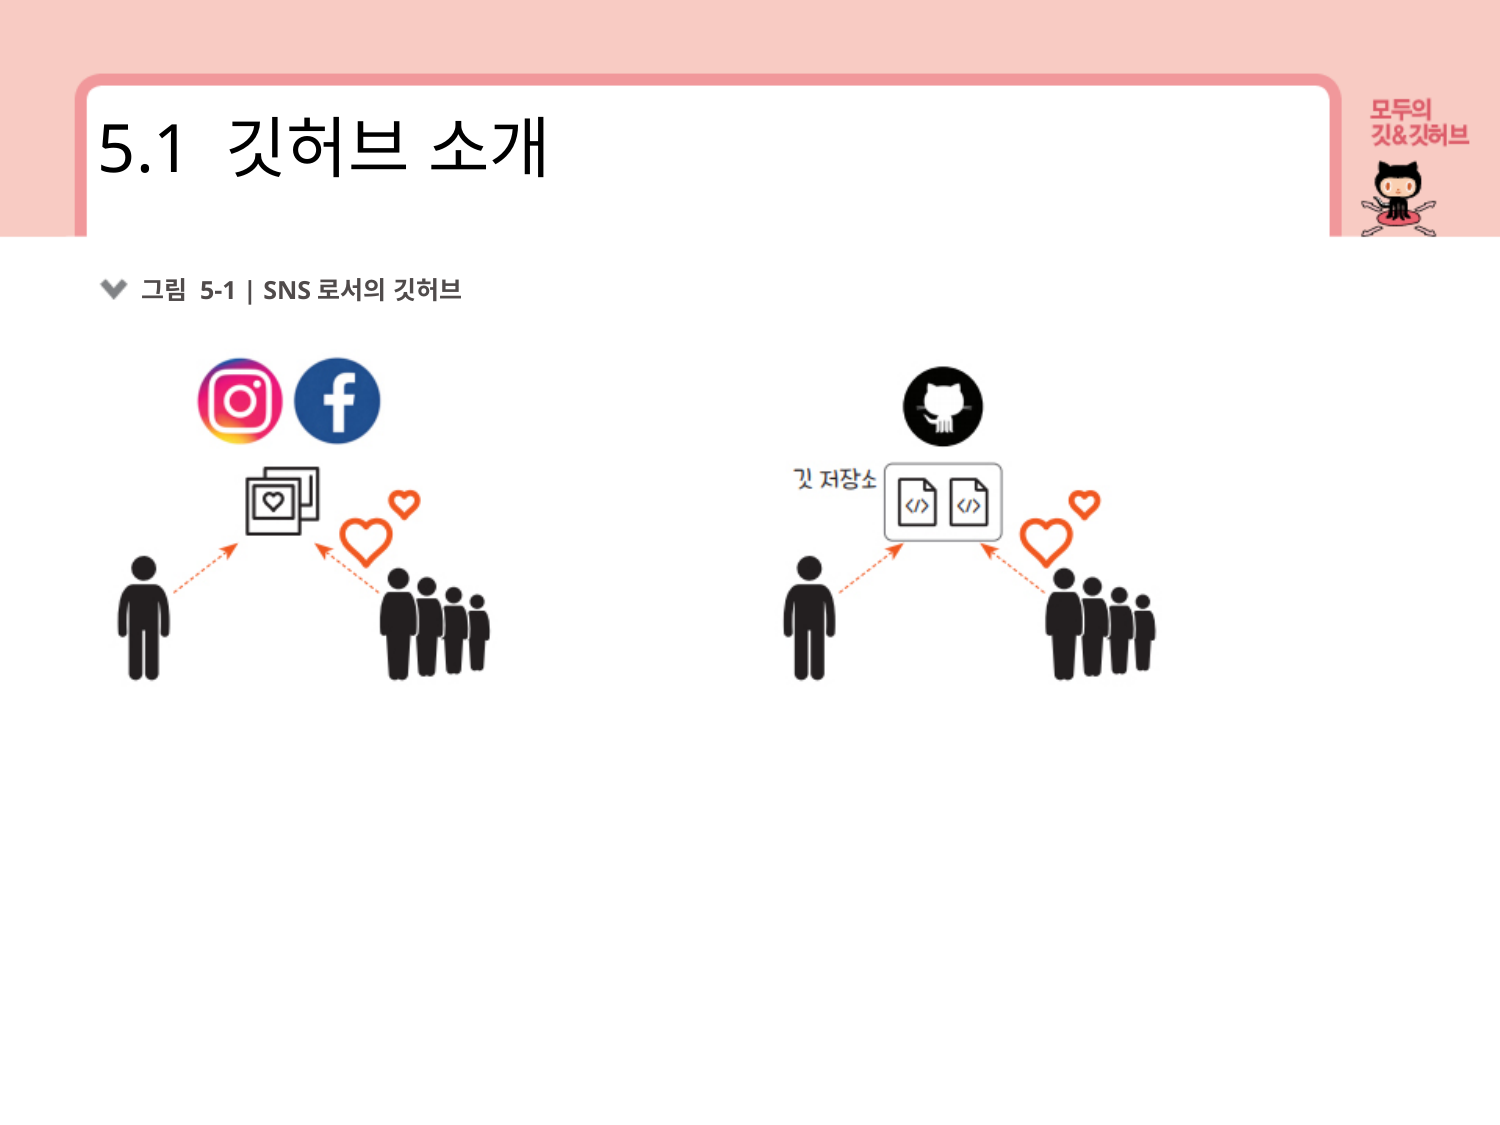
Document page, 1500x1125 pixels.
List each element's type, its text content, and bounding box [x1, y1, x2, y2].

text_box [97, 264, 1374, 311]
picture [0, 0, 1500, 1125]
text_box 5.1 깃허브 소개 [82, 61, 1413, 193]
